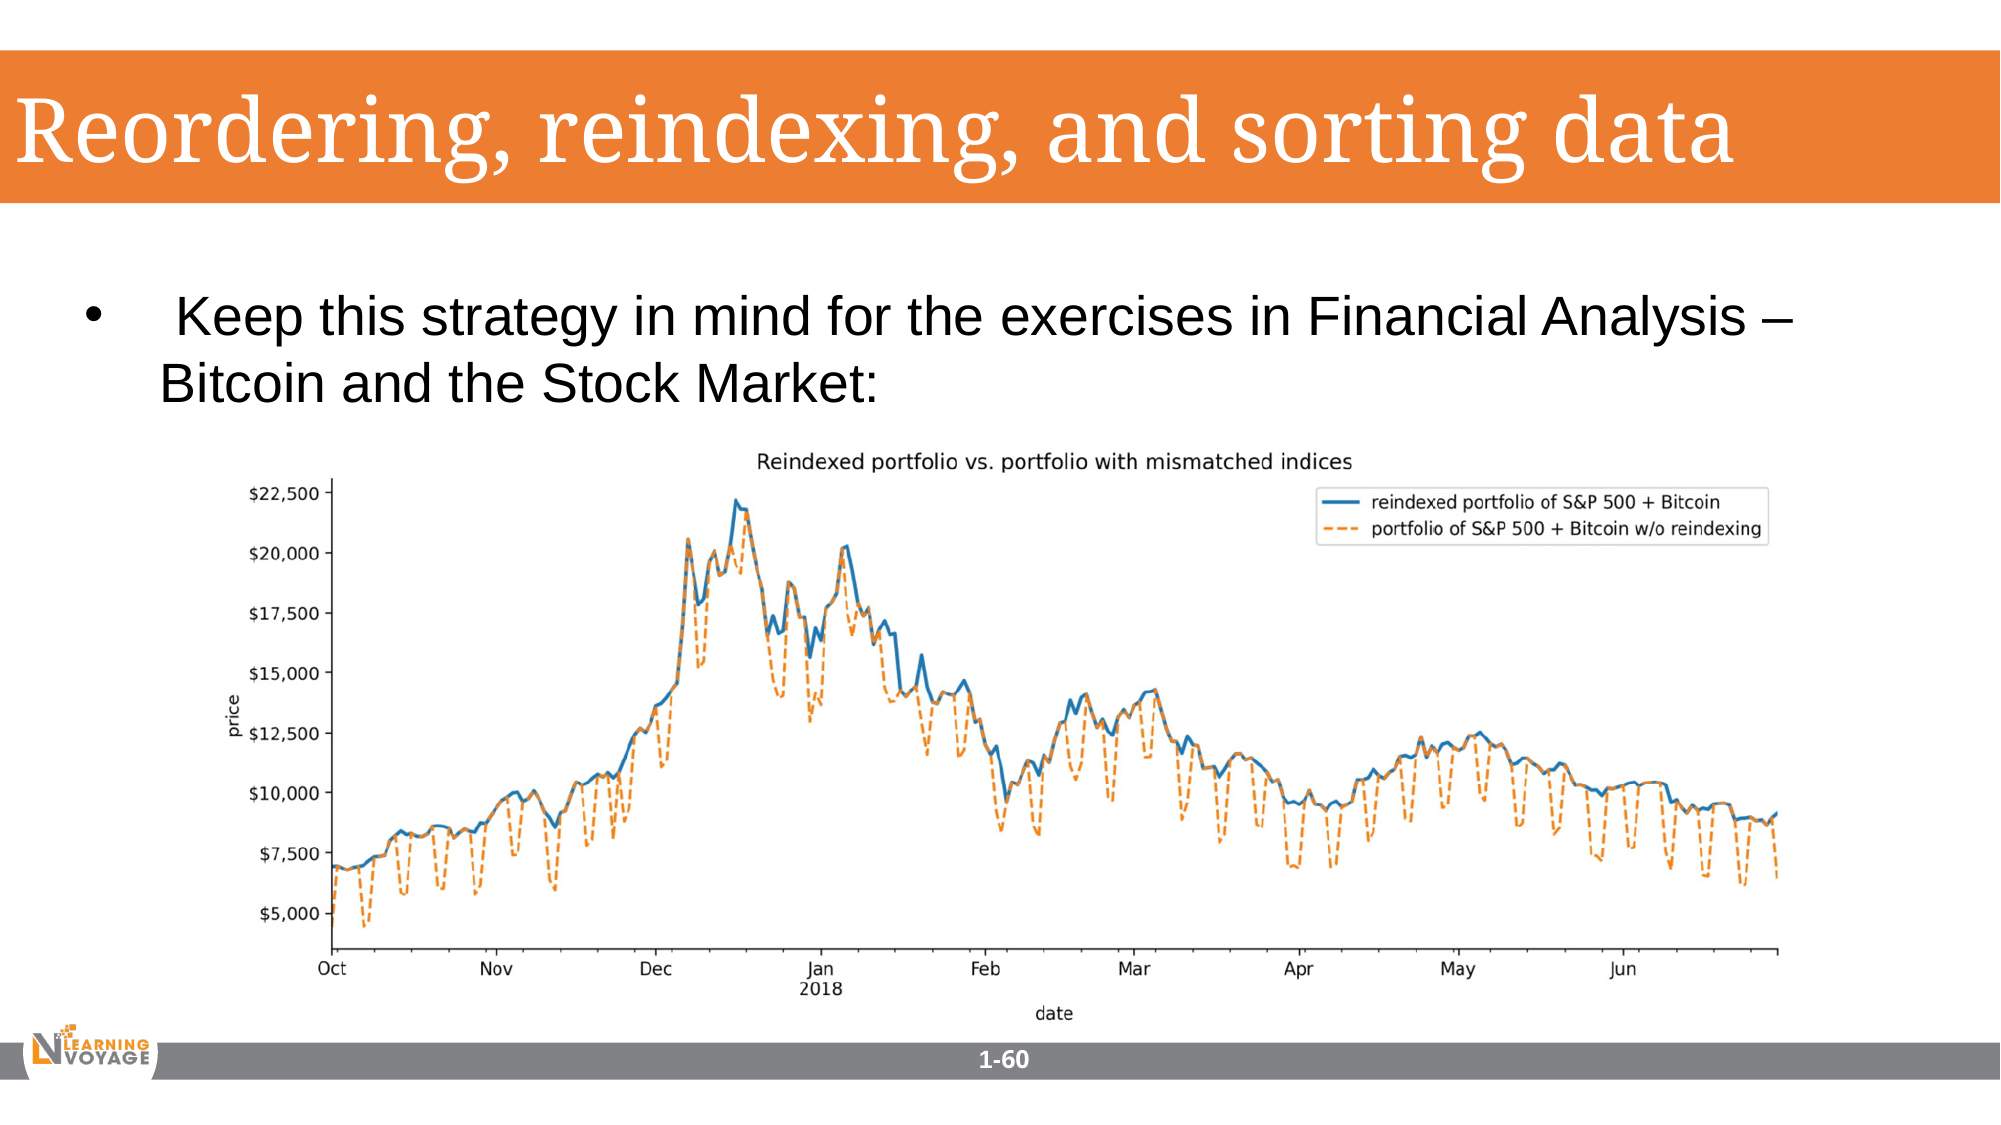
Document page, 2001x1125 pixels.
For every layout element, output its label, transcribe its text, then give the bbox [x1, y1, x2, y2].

text_box Keep this strategy in mind for the exercises in Financial Analysis – Bitcoin and the Stock Market: [85, 277, 1915, 414]
picture [211, 447, 1789, 1027]
slide_number 1-60 [923, 1027, 1045, 1095]
text_box Reordering, reindexing, and sorting data [0, 49, 2000, 204]
picture [0, 942, 192, 1125]
